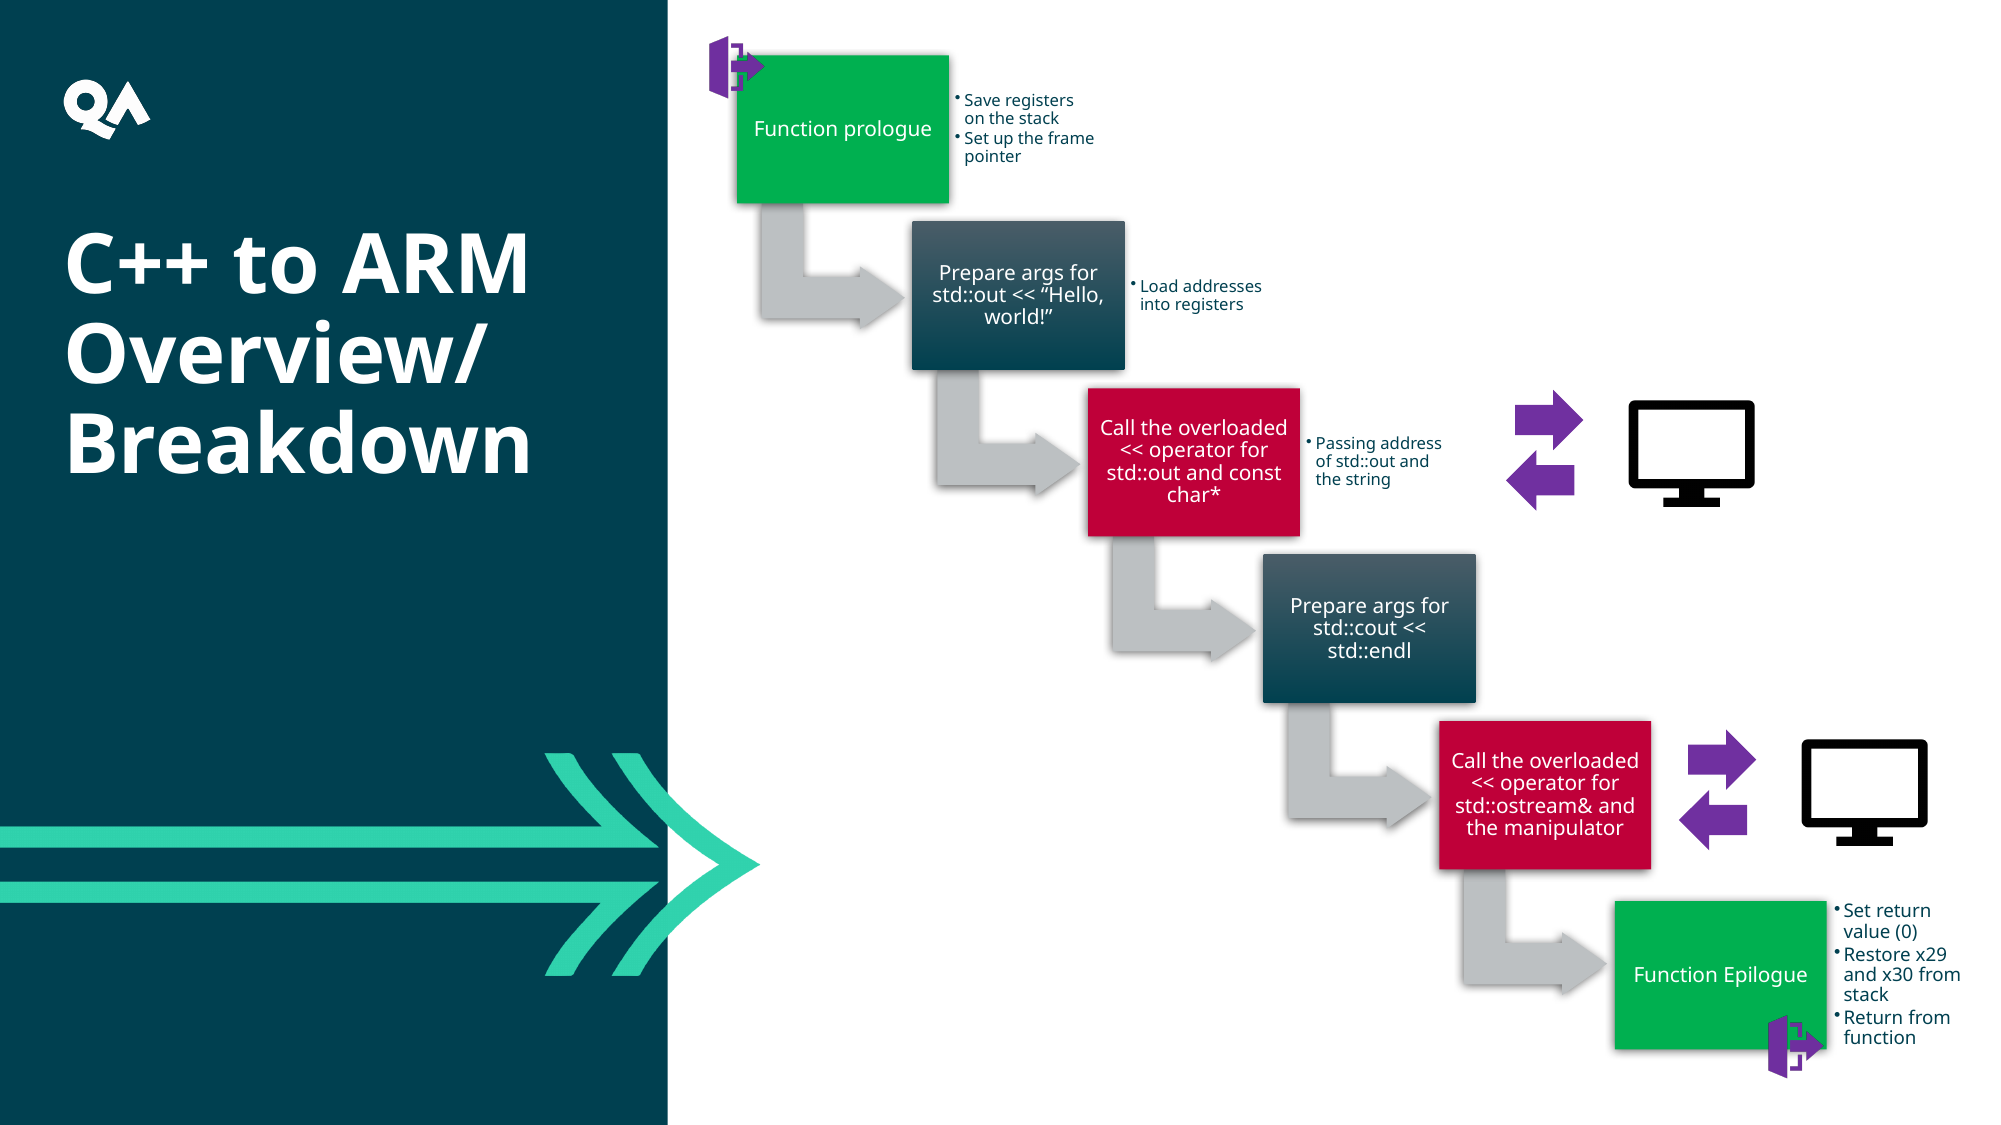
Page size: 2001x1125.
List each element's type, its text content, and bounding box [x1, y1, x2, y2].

picture [64, 80, 114, 139]
picture [613, 727, 736, 995]
picture [702, 33, 771, 102]
list C++ to ARM Overview/ Breakdown [63, 221, 628, 673]
picture [0, 882, 657, 975]
picture [1761, 1012, 1830, 1082]
picture [1789, 717, 1940, 868]
picture [107, 83, 149, 124]
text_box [736, 33, 1982, 1086]
picture [0, 754, 657, 847]
picture [1616, 378, 1767, 529]
